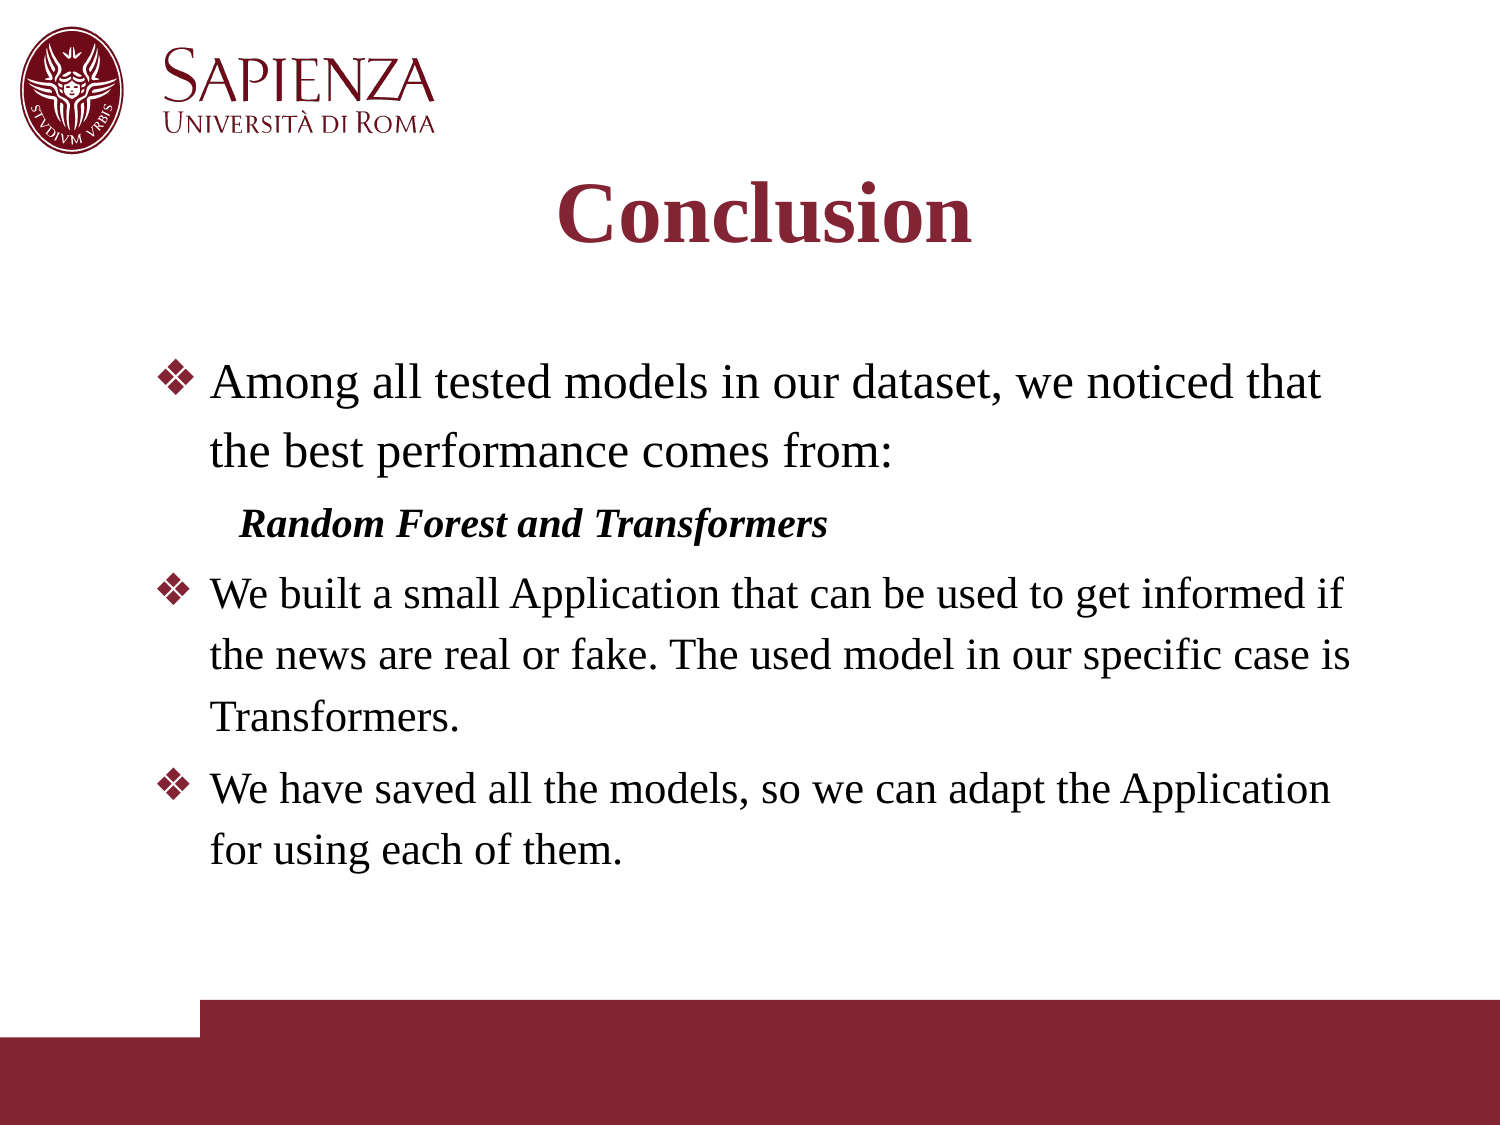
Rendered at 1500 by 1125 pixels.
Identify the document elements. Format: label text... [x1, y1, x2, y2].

list Among all tested models in our dataset, we noticed that the best performance comes from: Random Forest and Transformers We built a small Application that can be used to get informed if the news are real or fake. The used model in our specific case is Transformers. We have saved all the models, so we can adapt the Application for using each of them. [119, 332, 1374, 891]
title Conclusion [156, 147, 1374, 270]
picture [17, 19, 437, 156]
